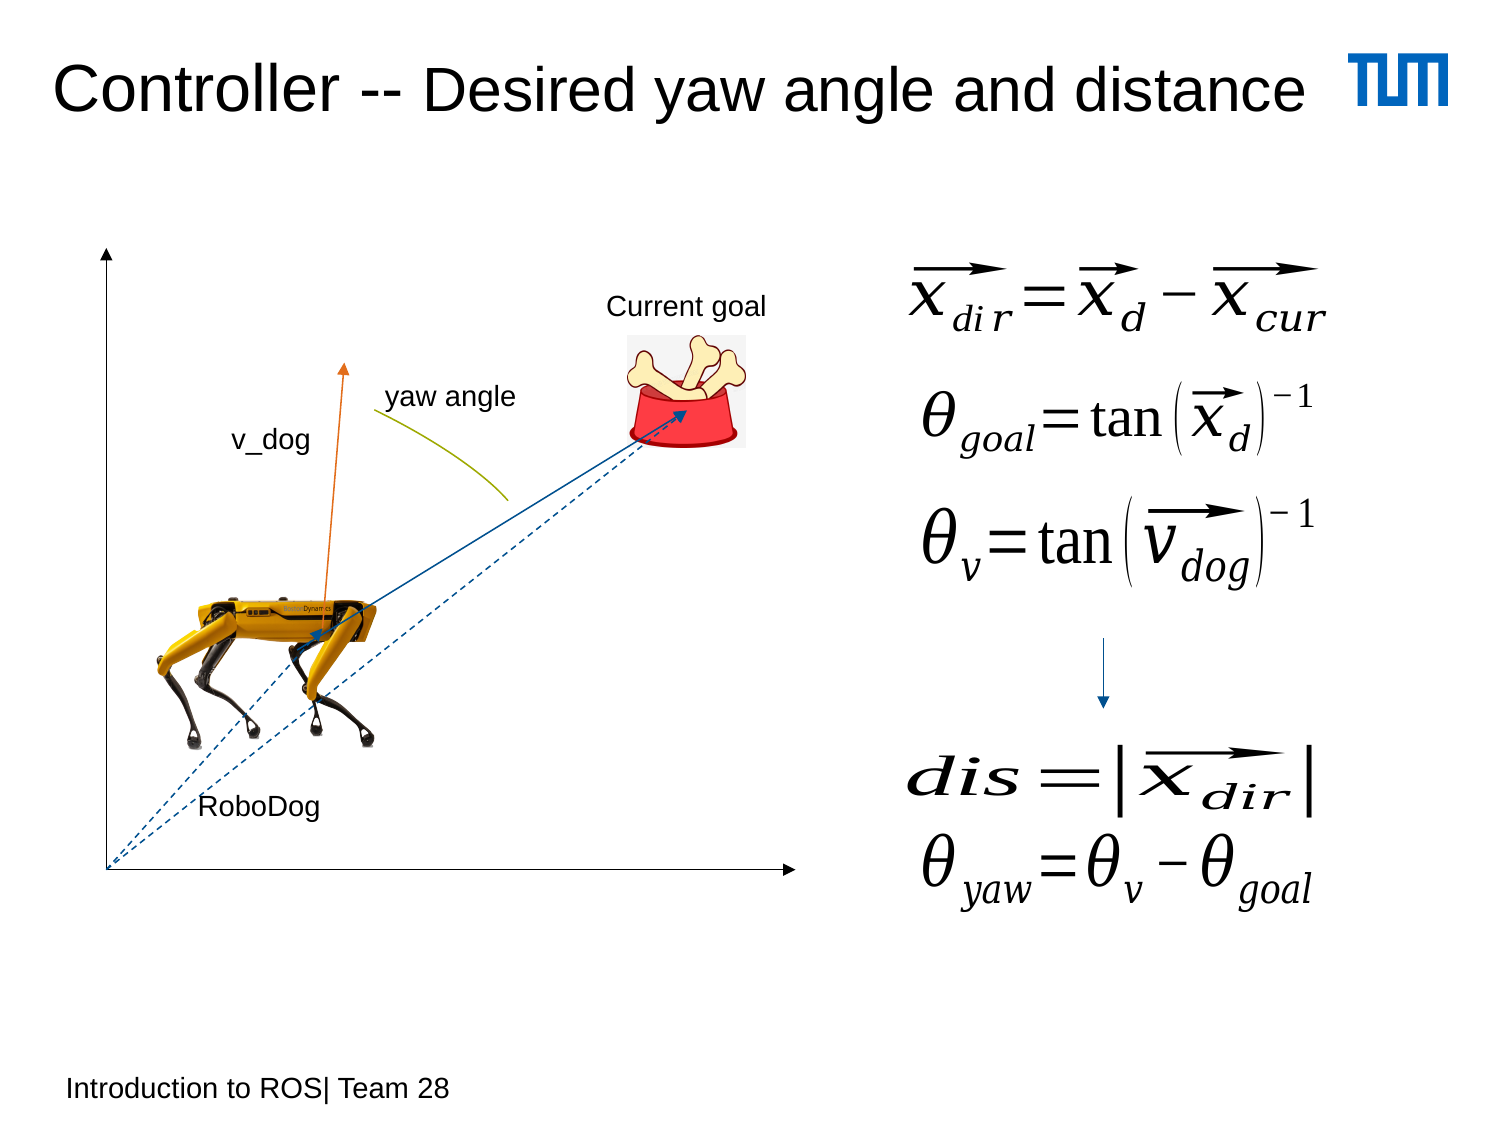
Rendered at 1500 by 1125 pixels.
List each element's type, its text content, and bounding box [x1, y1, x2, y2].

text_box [904, 259, 1328, 913]
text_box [106, 247, 804, 870]
title Controller -- Desired yaw angle and distance [51, 58, 1449, 194]
text_box Introduction to ROS| Team 28 [50, 1061, 1112, 1122]
